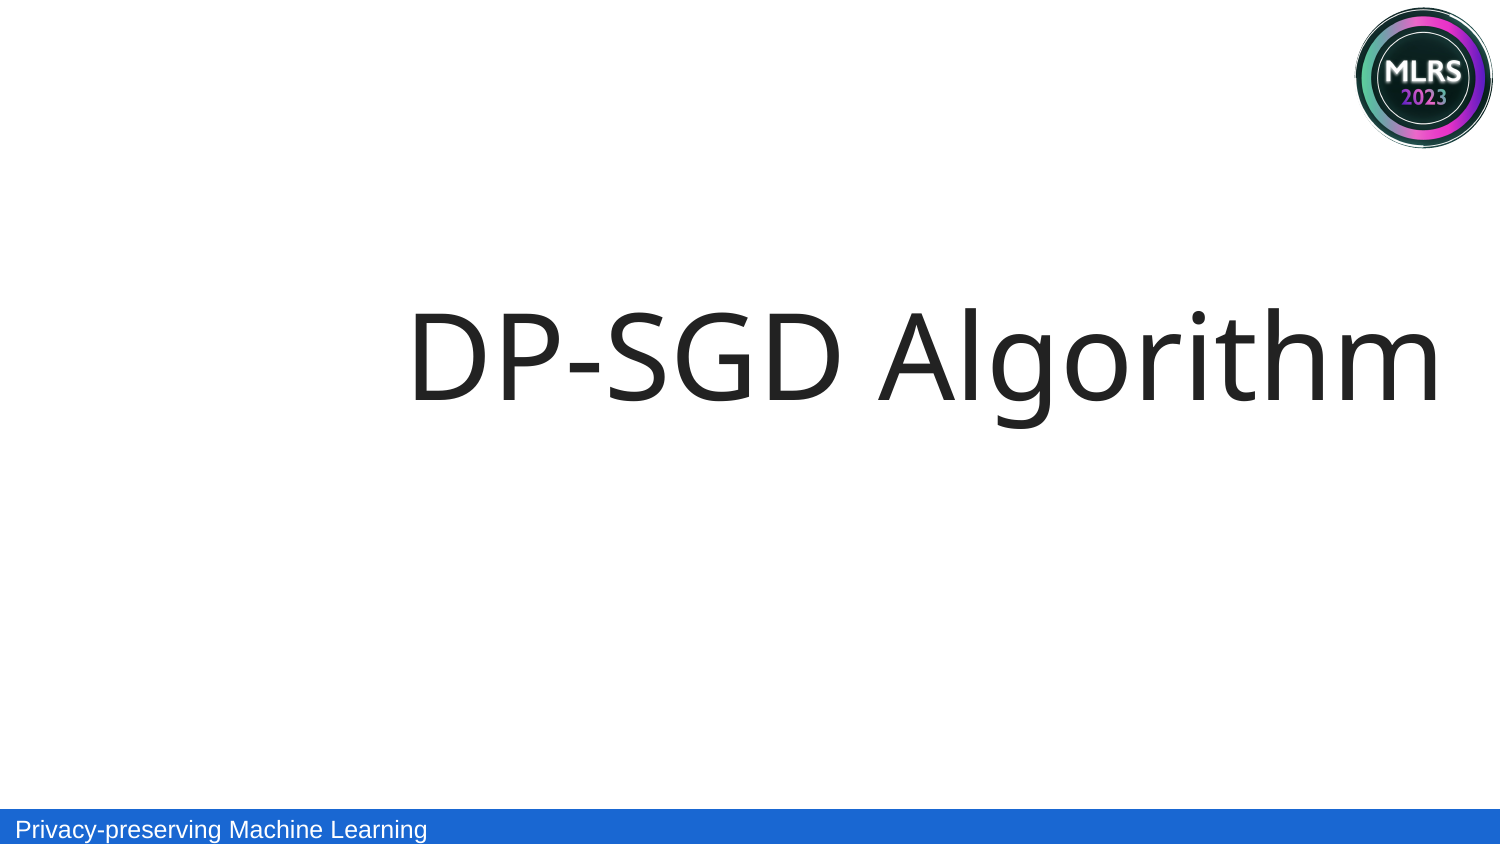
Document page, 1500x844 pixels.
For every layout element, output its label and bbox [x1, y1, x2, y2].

text_box [43, 190, 1462, 514]
picture [1354, 7, 1493, 149]
